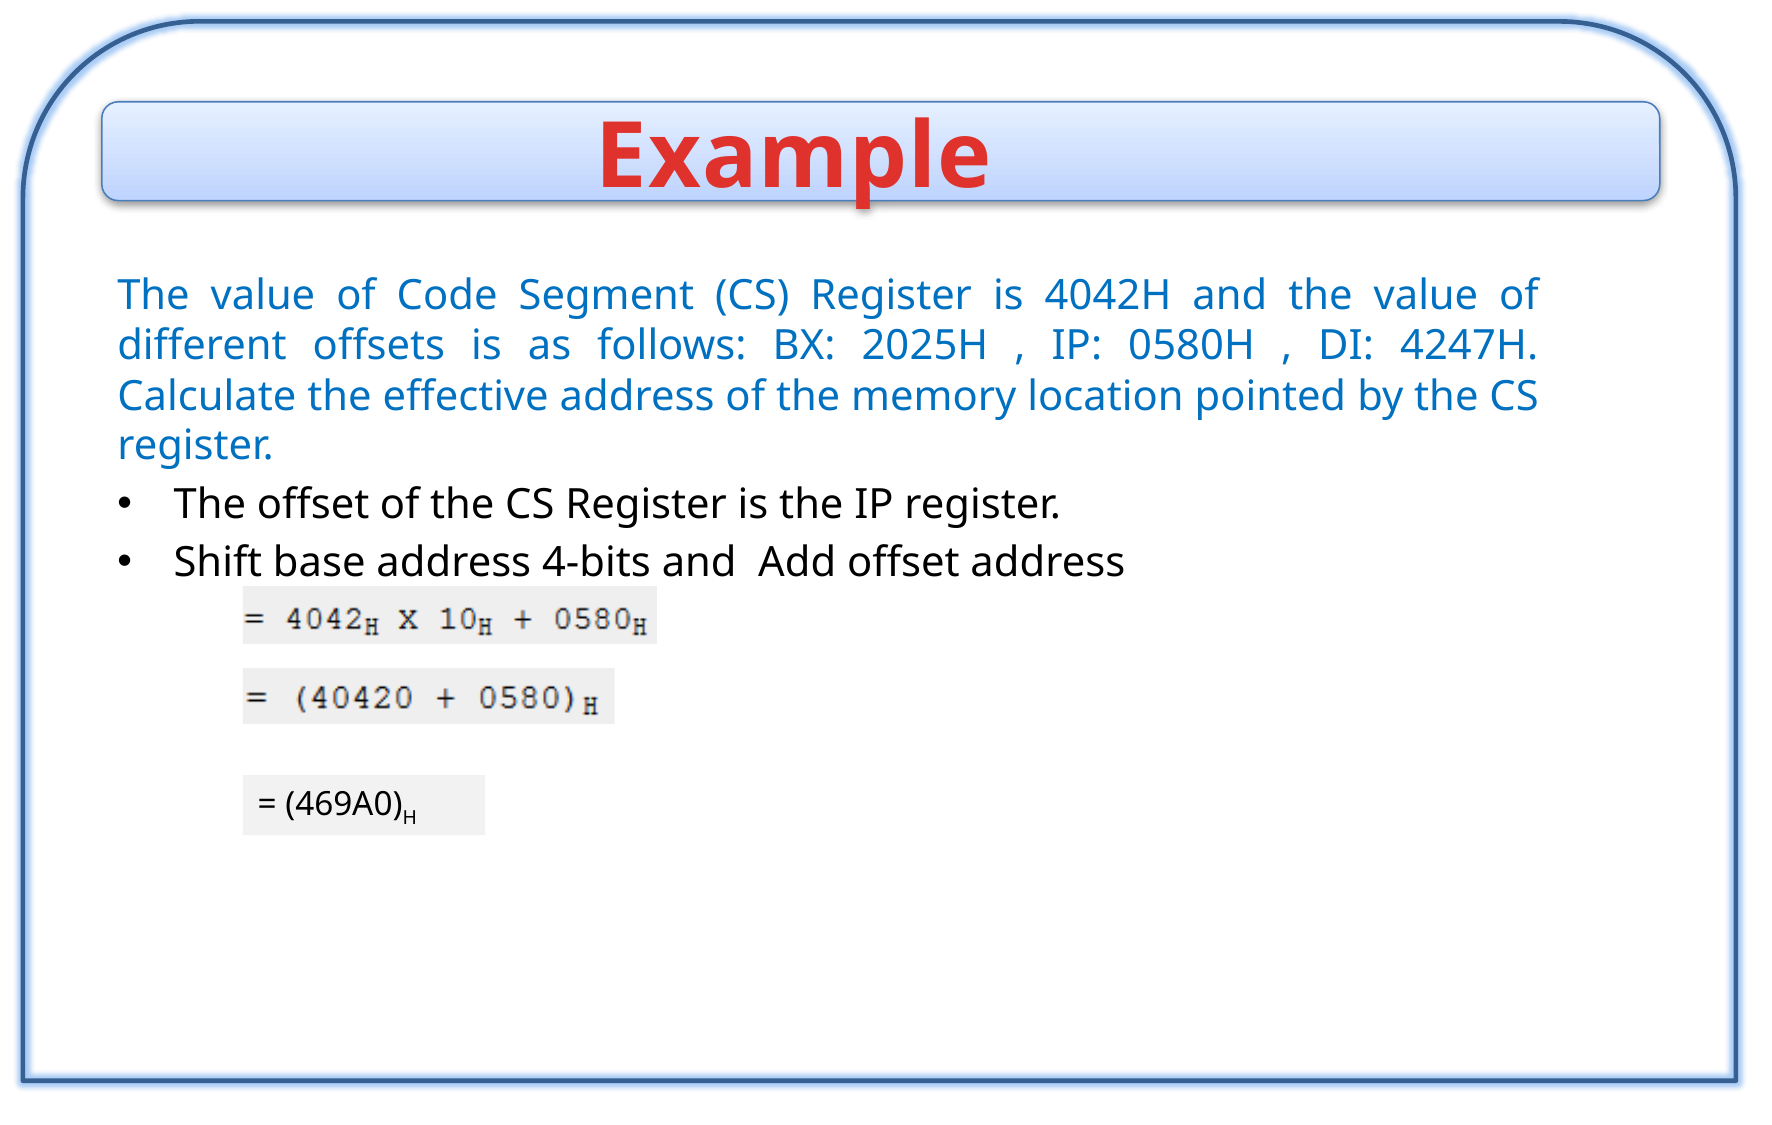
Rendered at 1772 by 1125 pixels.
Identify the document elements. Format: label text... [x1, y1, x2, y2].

picture [242, 668, 615, 725]
text_box [20, 19, 1738, 1083]
picture [242, 585, 658, 644]
text_box = (469A0)H [242, 775, 486, 836]
list The value of Code Segment (CS) Register is 4042H and the value of different offsets is as follows: BX: 2025H , IP: 0580H , DI: 4247H. Calculate the effective address of the memory location pointed by the CS register. The offset of the CS Register is the IP register. Shift base address 4-bits and Add offset address [102, 260, 1555, 1081]
text_box Example [101, 100, 1661, 202]
